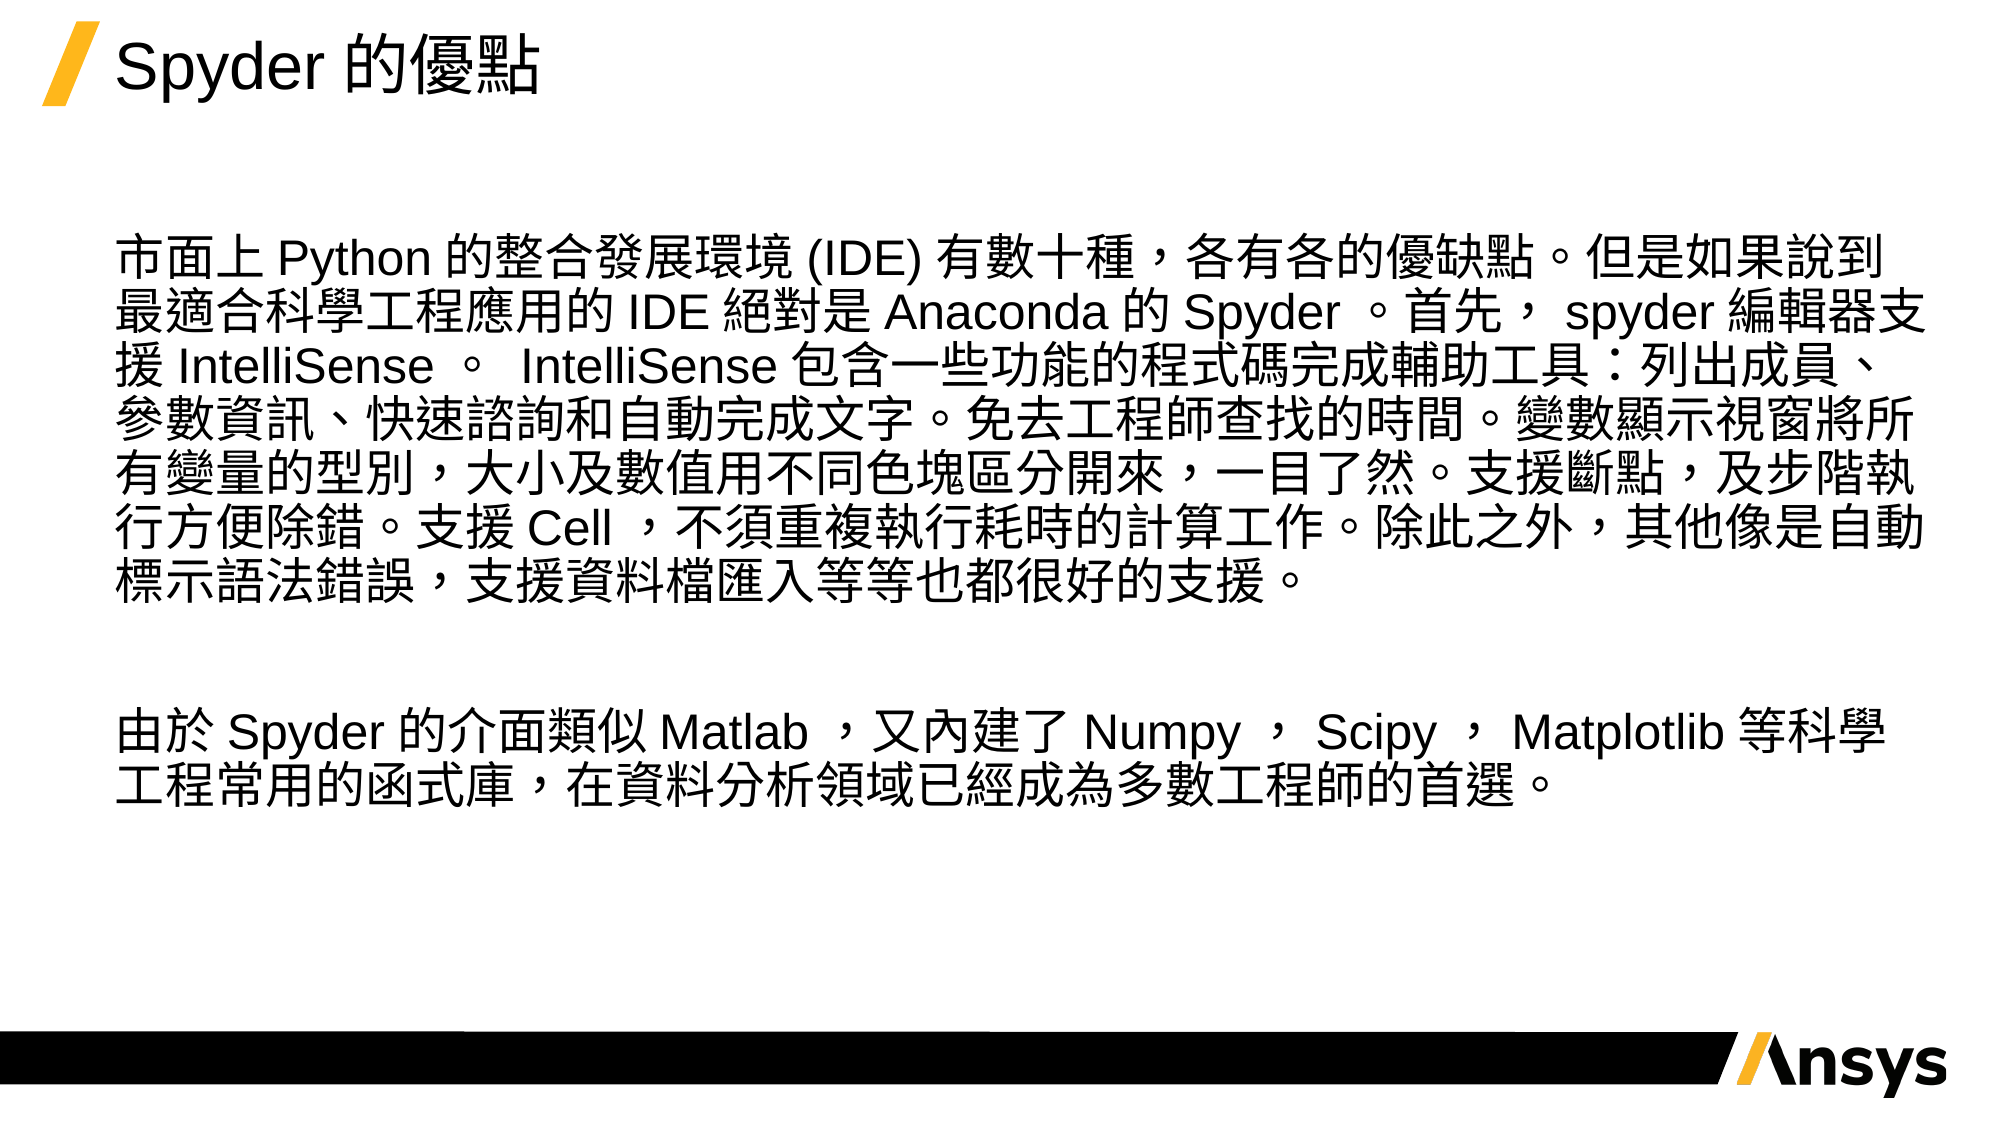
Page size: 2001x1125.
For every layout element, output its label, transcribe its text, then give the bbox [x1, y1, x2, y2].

list 市面上Python的整合發展環境(IDE)有數十種，各有各的優缺點。但是如果說到最適合科學工程應用的IDE絕對是Anaconda的Spyder。首先，spyder編輯器支援IntelliSense。 IntelliSense包含一些功能的程式碼完成輔助工具：列出成員、參數資訊、快速諮詢和自動完成文字。免去工程師查找的時間。變數顯示視窗將所有變量的型別，大小及數值用不同色塊區分開來，一目了然。支援斷點，及步階執行方便除錯。支援Cell，不須重複執行耗時的計算工作。除此之外，其他像是自動標示語法錯誤，支援資料檔匯入等等也都很好的支援。 由於Spyder的介面類似Matlab，又內建了Numpy，Scipy，Matplotlib等科學工程常用的函式庫，在資料分析領域已經成為多數工程師的首選。 [99, 224, 1950, 1007]
title Spyder的優點 [99, 24, 1900, 164]
